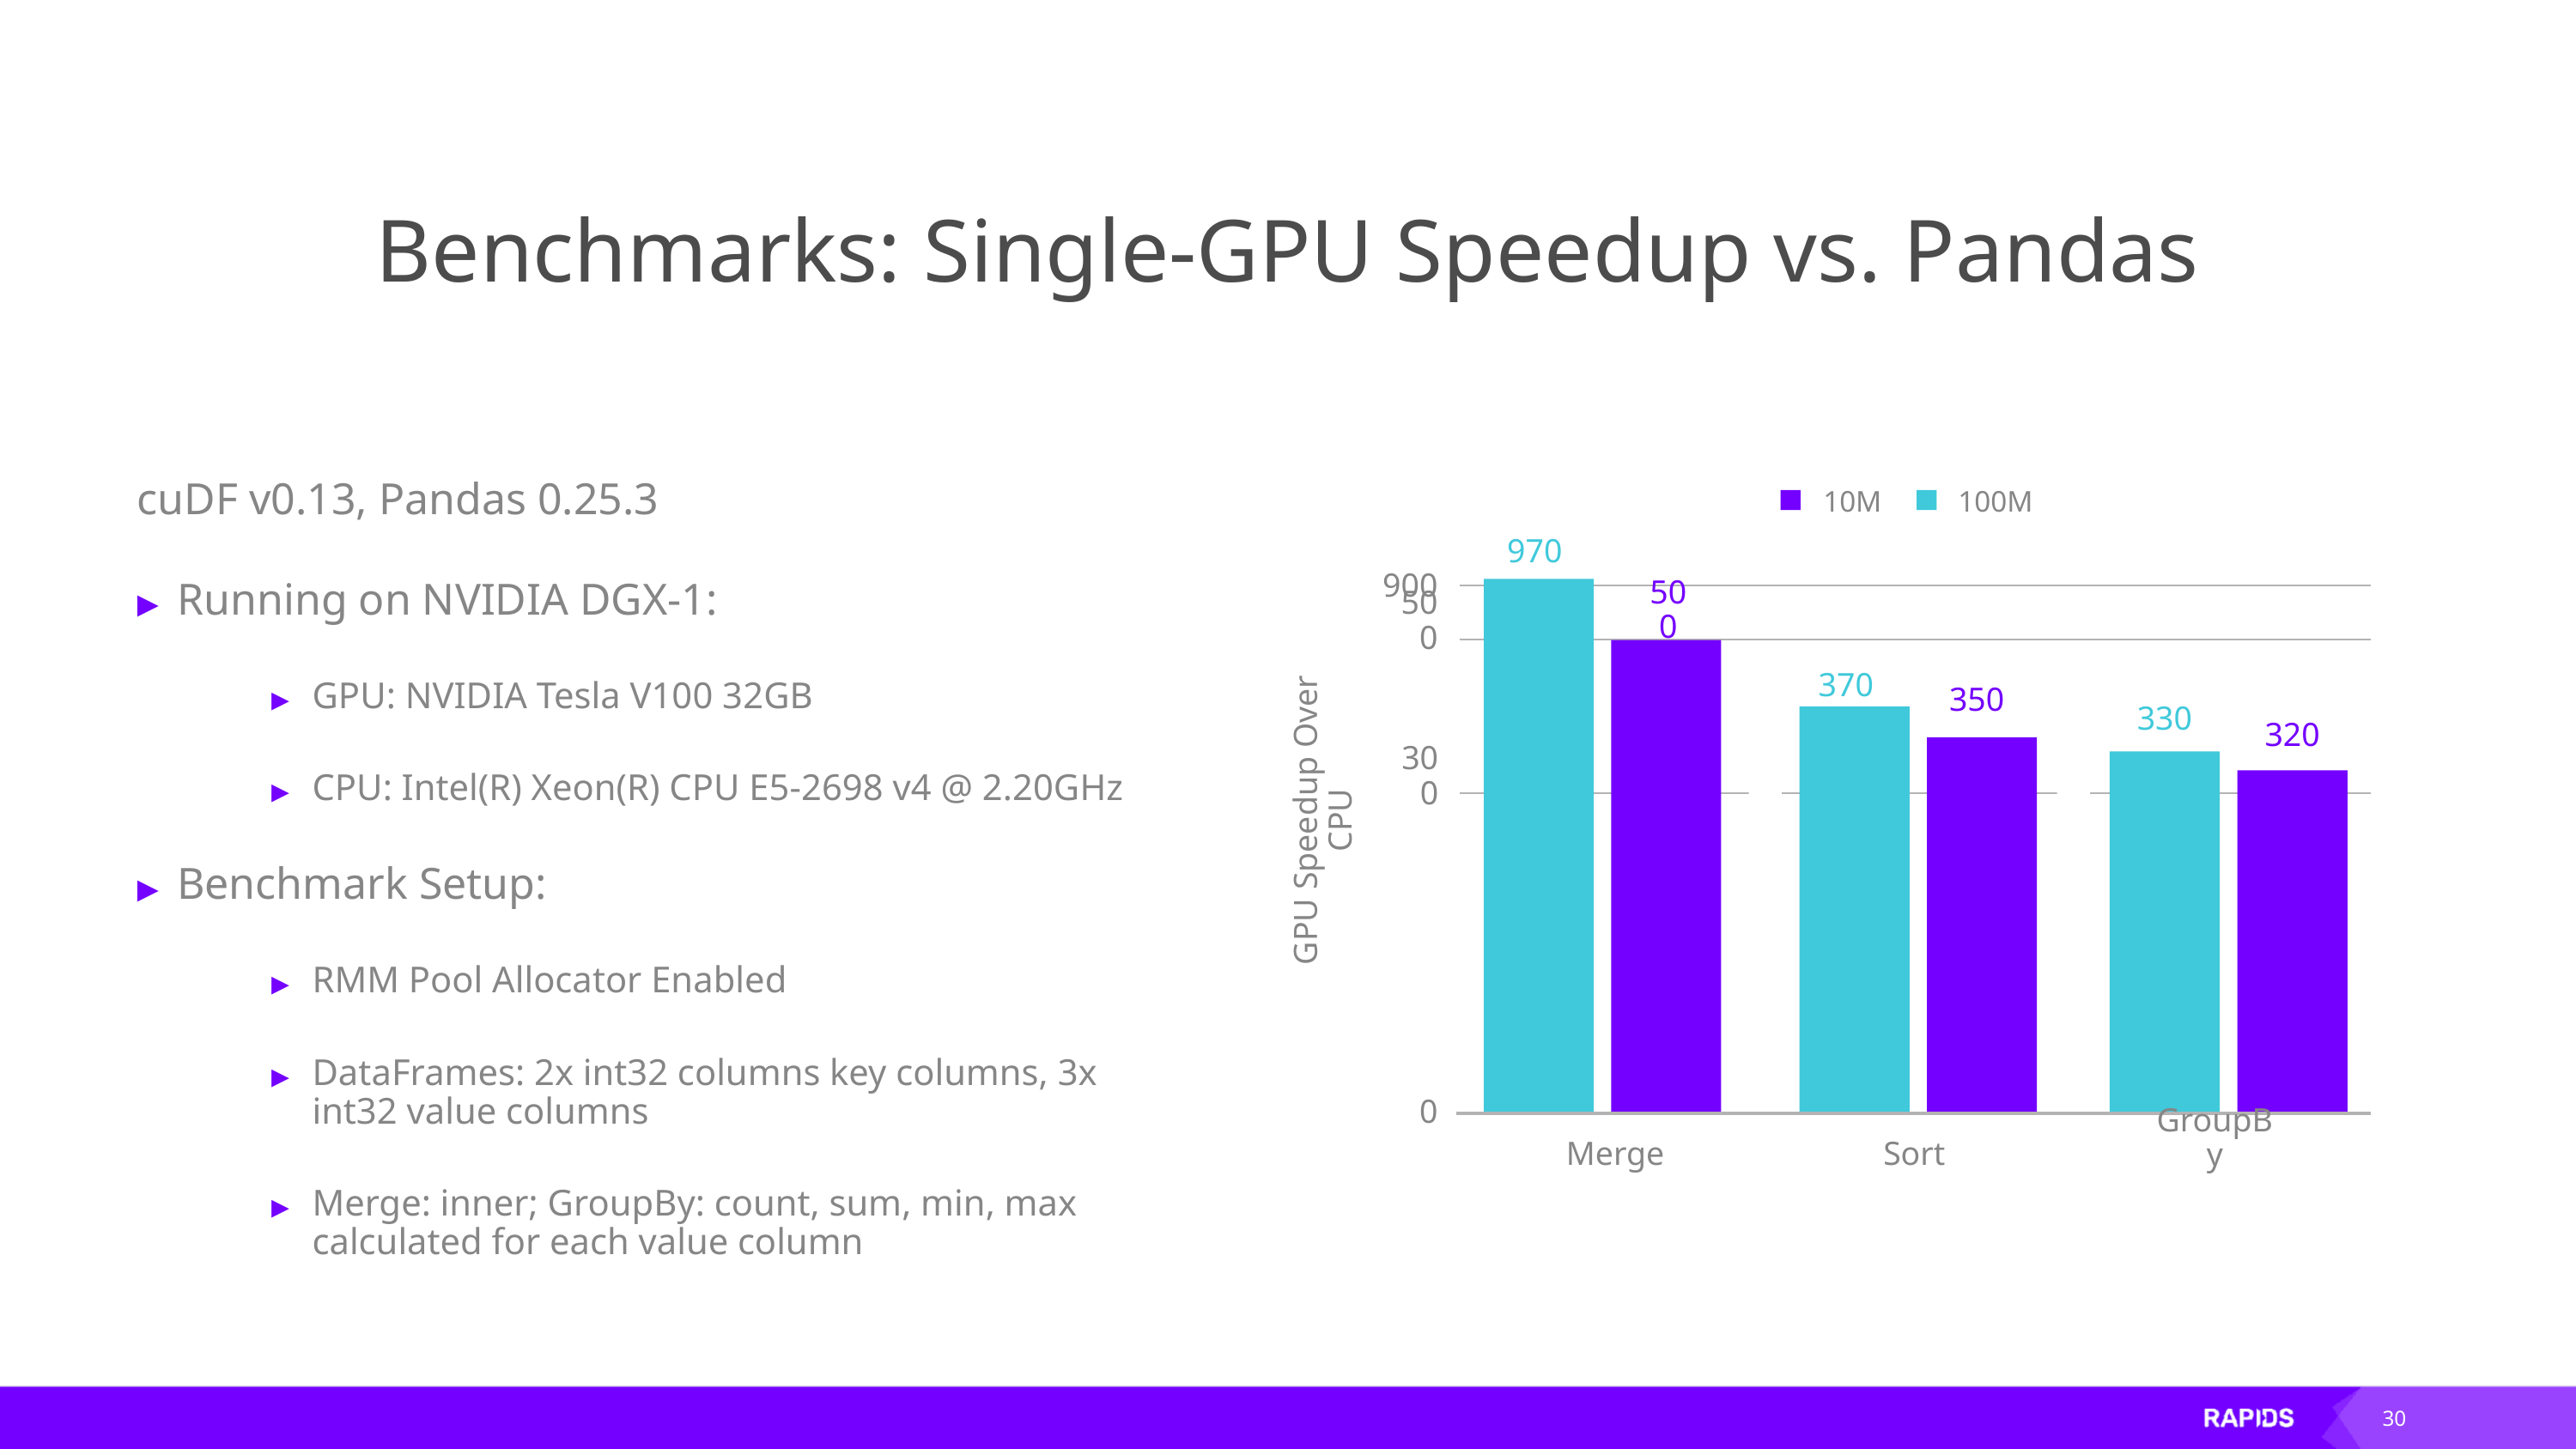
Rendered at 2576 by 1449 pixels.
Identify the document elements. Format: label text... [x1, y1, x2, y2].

picture [0, 0, 2576, 1449]
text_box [1311, 470, 2372, 1185]
list cuDF v0.13, Pandas 0.25.3 Running on NVIDIA DGX-1: GPU: NVIDIA Tesla V100 32GB CPU: Intel(R) Xeon(R) CPU E5-2698 v4 @ 2.20GHz Benchmark Setup: RMM Pool Allocator Enabled DataFrames: 2x int32 columns key columns, 3x int32 value columns Merge: inner; GroupBy: count, sum, min, max calculated for each value column [124, 471, 1195, 826]
title Benchmarks: Single-GPU Speedup vs. Pandas [117, 173, 2459, 312]
